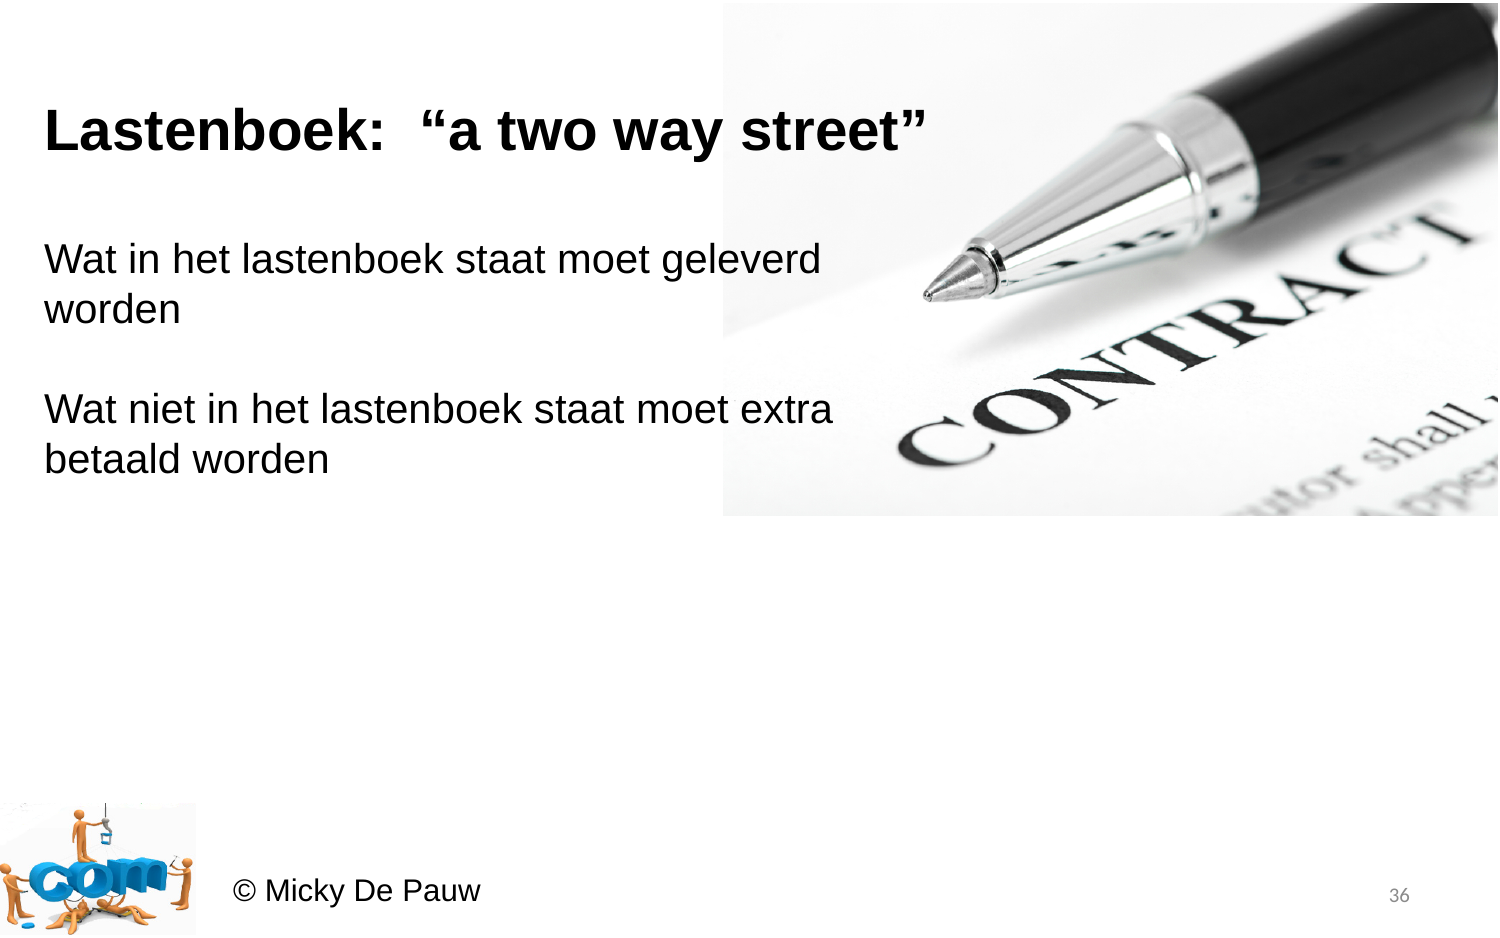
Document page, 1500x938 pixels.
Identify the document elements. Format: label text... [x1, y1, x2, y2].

picture [723, 3, 1498, 517]
picture [0, 803, 196, 935]
text_box Lastenboek: “a two way street” Wat in het lastenboek staat moet geleverd worden Wat niet in het lastenboek staat moet extra betaald worden [29, 84, 718, 490]
slide_number 36 [1074, 868, 1425, 919]
